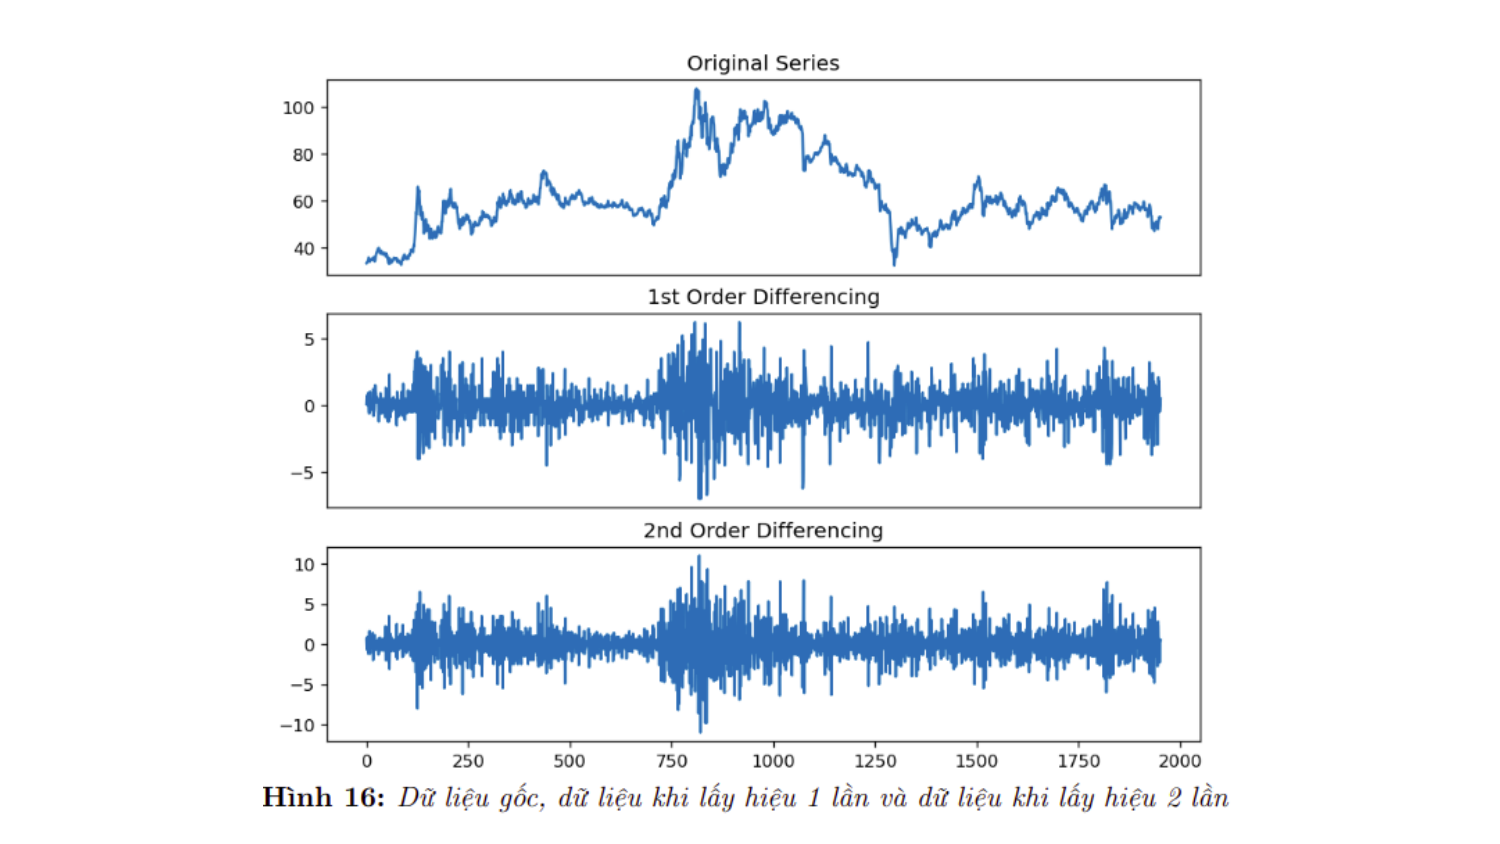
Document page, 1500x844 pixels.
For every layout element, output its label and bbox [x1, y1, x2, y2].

picture [263, 24, 1237, 819]
